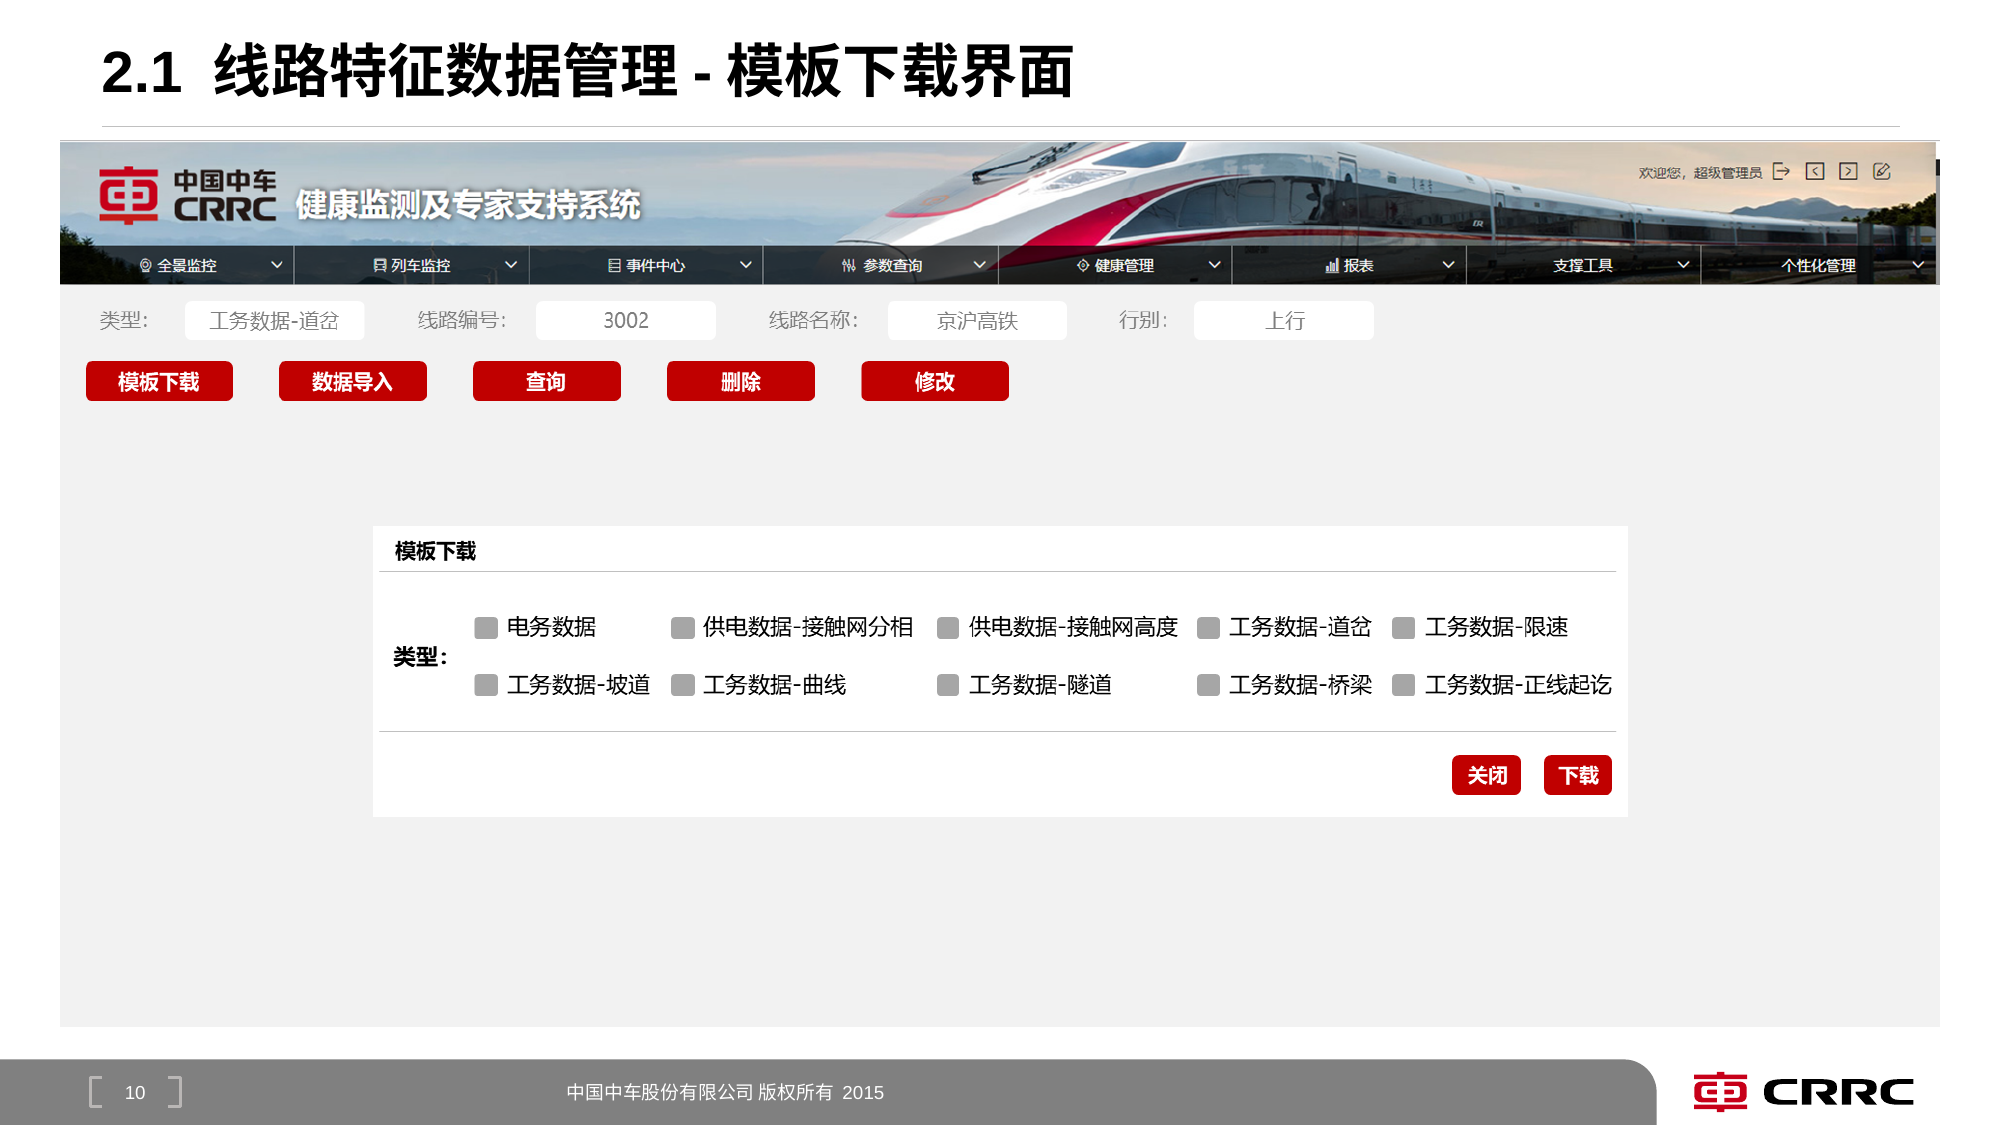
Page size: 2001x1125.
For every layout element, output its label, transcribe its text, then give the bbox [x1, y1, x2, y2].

picture [60, 140, 1940, 1027]
slide_number 10 [90, 1062, 181, 1122]
footer 中国中车股份有限公司 版权所有 2015 [551, 1062, 1338, 1122]
title 2.1 线路特征数据管理-模板下载界面 [86, 12, 1914, 126]
